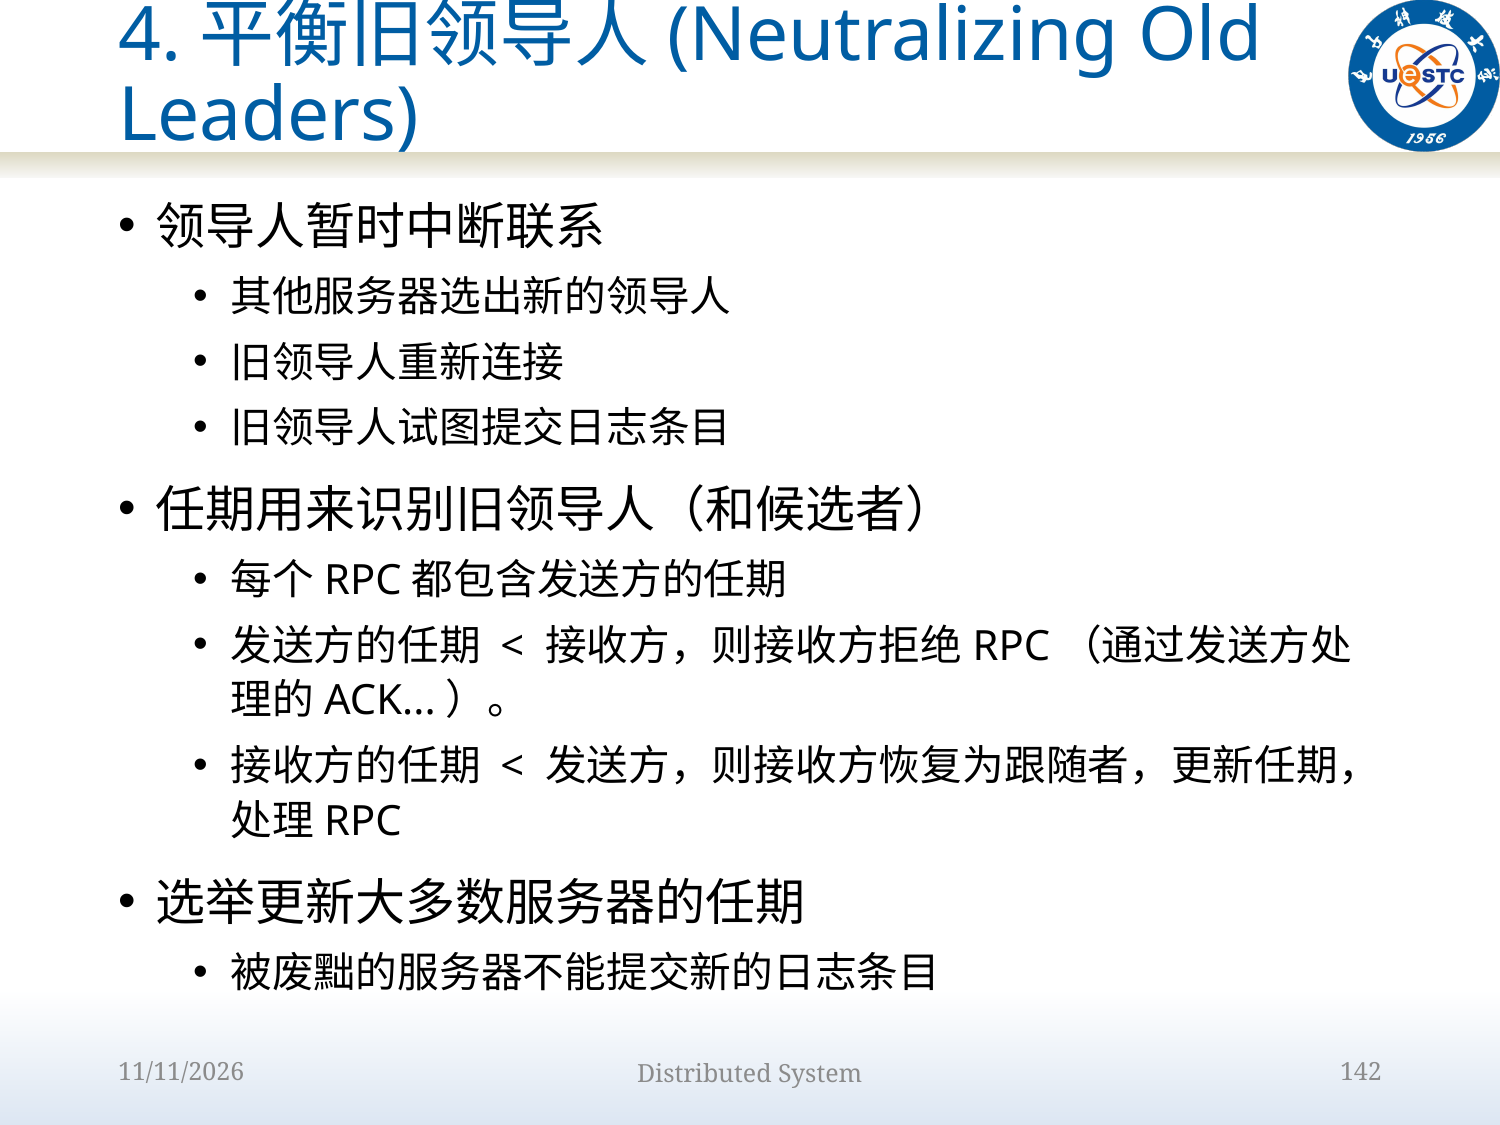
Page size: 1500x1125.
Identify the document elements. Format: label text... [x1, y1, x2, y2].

footer Distributed System [414, 1042, 1085, 1103]
list 领导人暂时中断联系 其他服务器选出新的领导人 旧领导人重新连接 旧领导人试图提交日志条目 任期用来识别旧领导人（和候选者） 每个RPC都包含发送方的任期 发送方的任期 < 接收方，则接收方拒绝RPC（通过发送方处理的ACK...）。 接收方的任期 < 发送方，则接收方恢复为跟随者，更新任期，处理RPC 选举更新大多数服务器的任期 被废黜的服务器不能提交新的日志条目 [103, 181, 1397, 1014]
title 4.平衡旧领导人(Neutralizing Old Leaders) [103, 0, 1348, 153]
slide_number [103, 1042, 414, 1103]
slide_number 142 [1085, 1042, 1397, 1103]
picture [1348, 0, 1500, 152]
